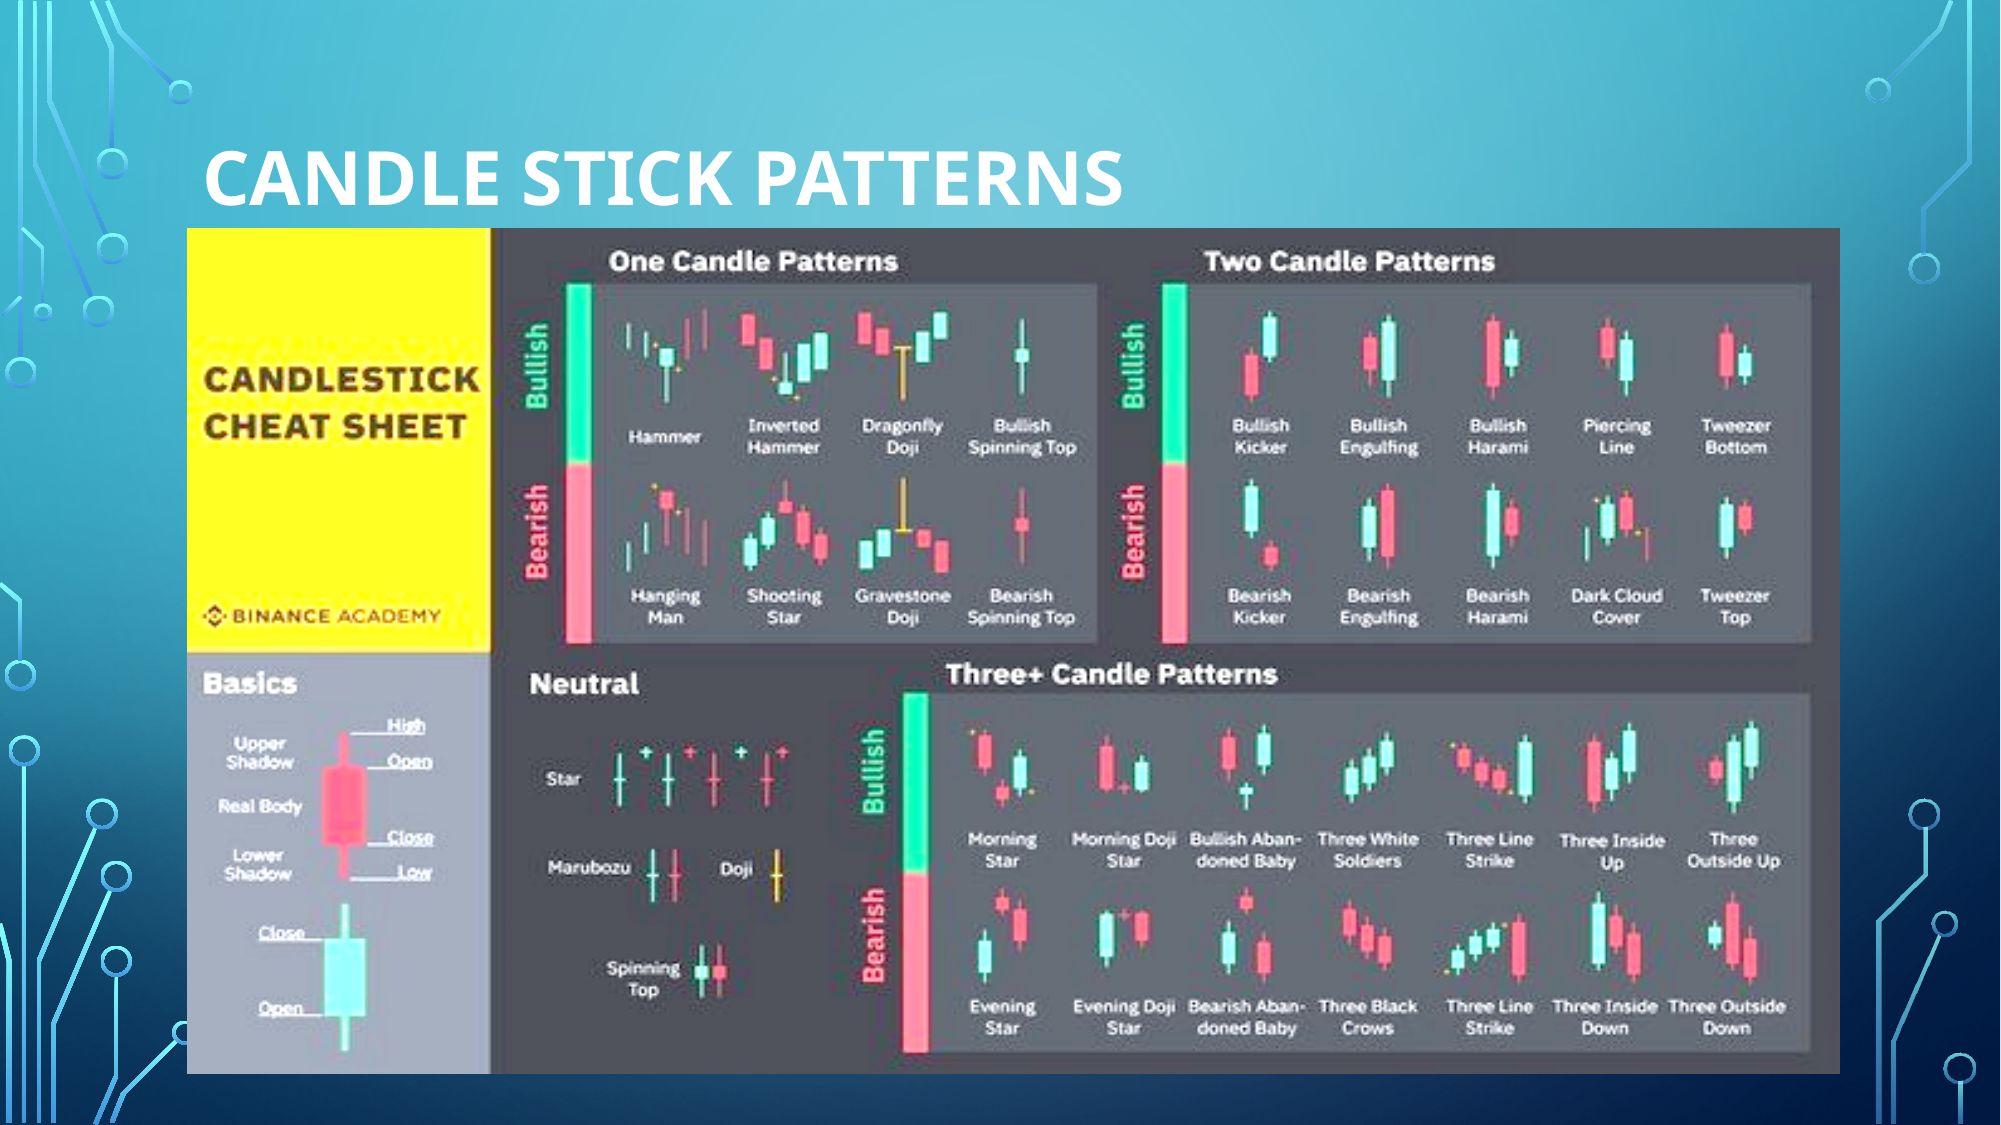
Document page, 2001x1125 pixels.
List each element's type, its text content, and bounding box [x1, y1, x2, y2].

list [186, 228, 1840, 1074]
title CANDLE STICK PATTERNS [187, 60, 1813, 228]
